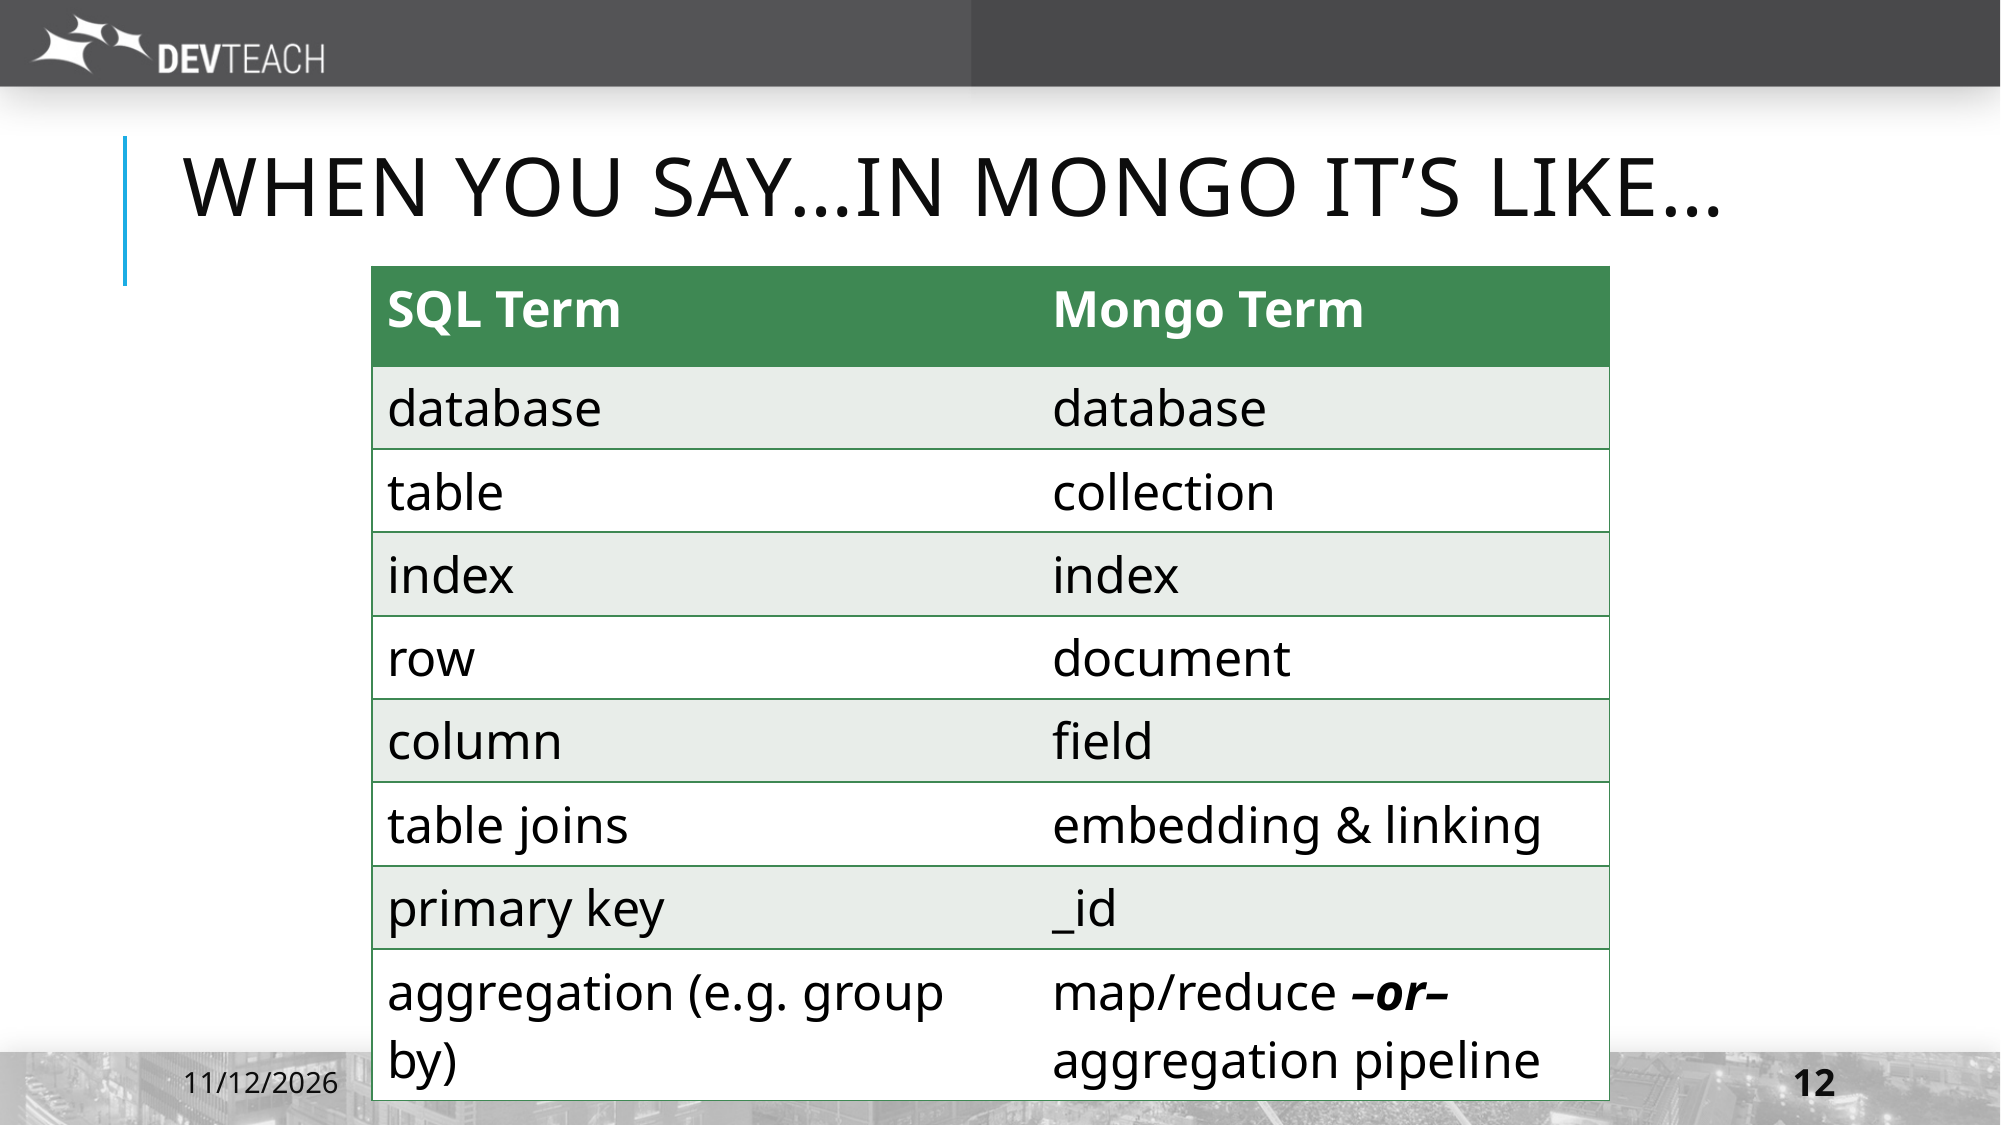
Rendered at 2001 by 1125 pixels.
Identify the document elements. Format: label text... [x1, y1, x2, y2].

table_cell map/reduce –or– aggregation pipeline [1037, 950, 1609, 1100]
title When you say…IN MONGO IT’s LIKE… [168, 133, 1763, 246]
table_cell index [1037, 533, 1609, 615]
table_cell row [373, 617, 1037, 698]
table_cell table [373, 450, 1037, 531]
table_cell document [1037, 617, 1609, 698]
table_cell database [373, 367, 1037, 448]
table_cell embedding & linking [1037, 783, 1609, 865]
table_cell primary key [373, 867, 1037, 948]
picture [0, 0, 2001, 1125]
table_cell _id [1037, 867, 1609, 948]
table_cell index [373, 533, 1037, 615]
table_cell table joins [373, 783, 1037, 865]
table_header SQL Term [373, 267, 1037, 365]
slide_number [168, 1061, 522, 1107]
table_cell database [1037, 367, 1609, 448]
table_cell column [373, 700, 1037, 781]
slide_number 12 [1777, 1061, 1938, 1107]
table_cell aggregation (e.g. group by) [373, 950, 1037, 1100]
table_cell collection [1037, 450, 1609, 531]
table_cell field [1037, 700, 1609, 781]
table_header Mongo Term [1037, 267, 1609, 365]
